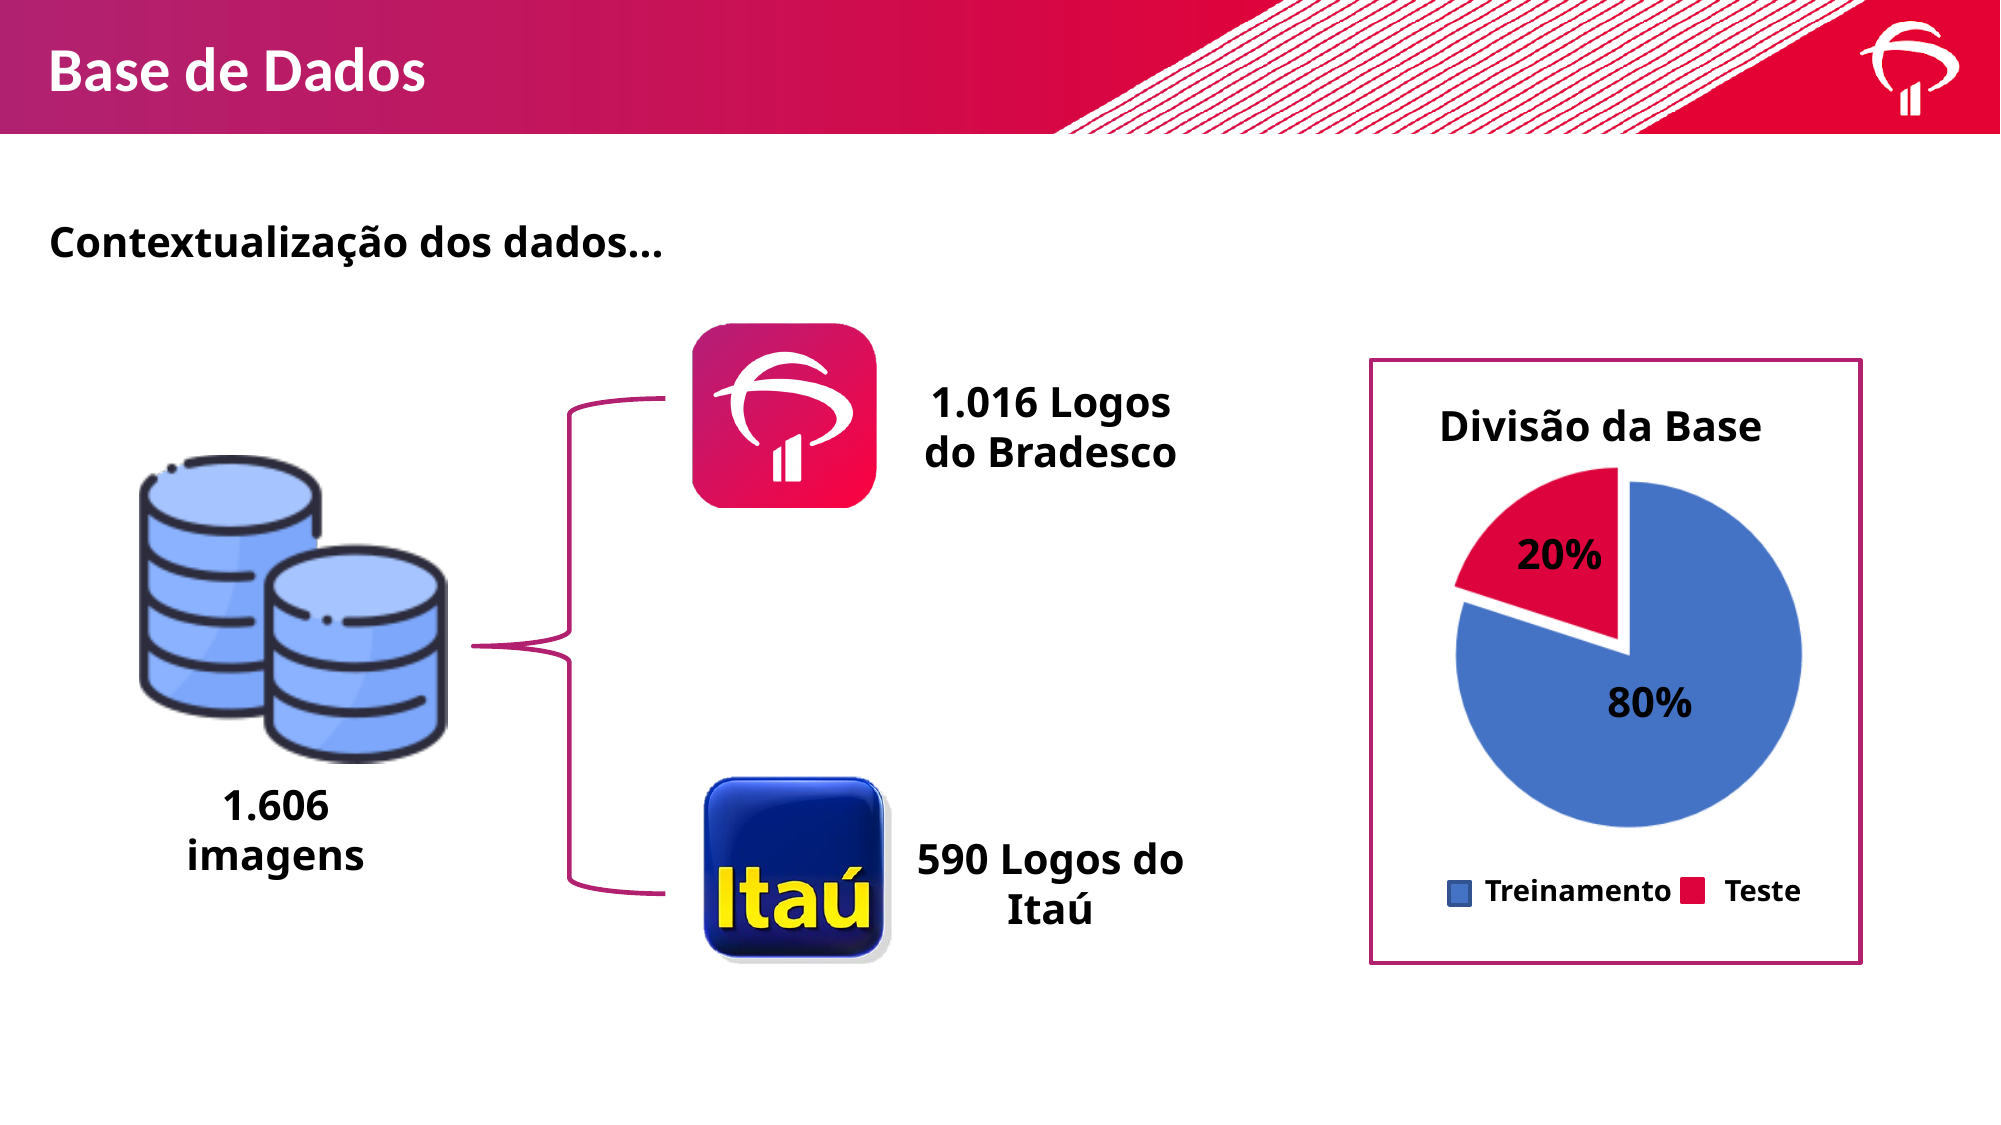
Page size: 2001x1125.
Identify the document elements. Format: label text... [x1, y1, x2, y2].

text_box 590 Logos do Itaú [899, 818, 1203, 920]
text_box [473, 398, 666, 894]
picture [699, 772, 893, 965]
text_box Base de Dados [33, 14, 1032, 116]
picture [139, 455, 448, 765]
text_box 1.016 Logos do Bradesco [899, 360, 1203, 462]
picture [0, 0, 2000, 134]
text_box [1370, 360, 1861, 963]
text_box Contextualização dos dados... [33, 200, 793, 302]
picture [690, 323, 878, 508]
text_box 1.606 imagens [139, 771, 413, 953]
